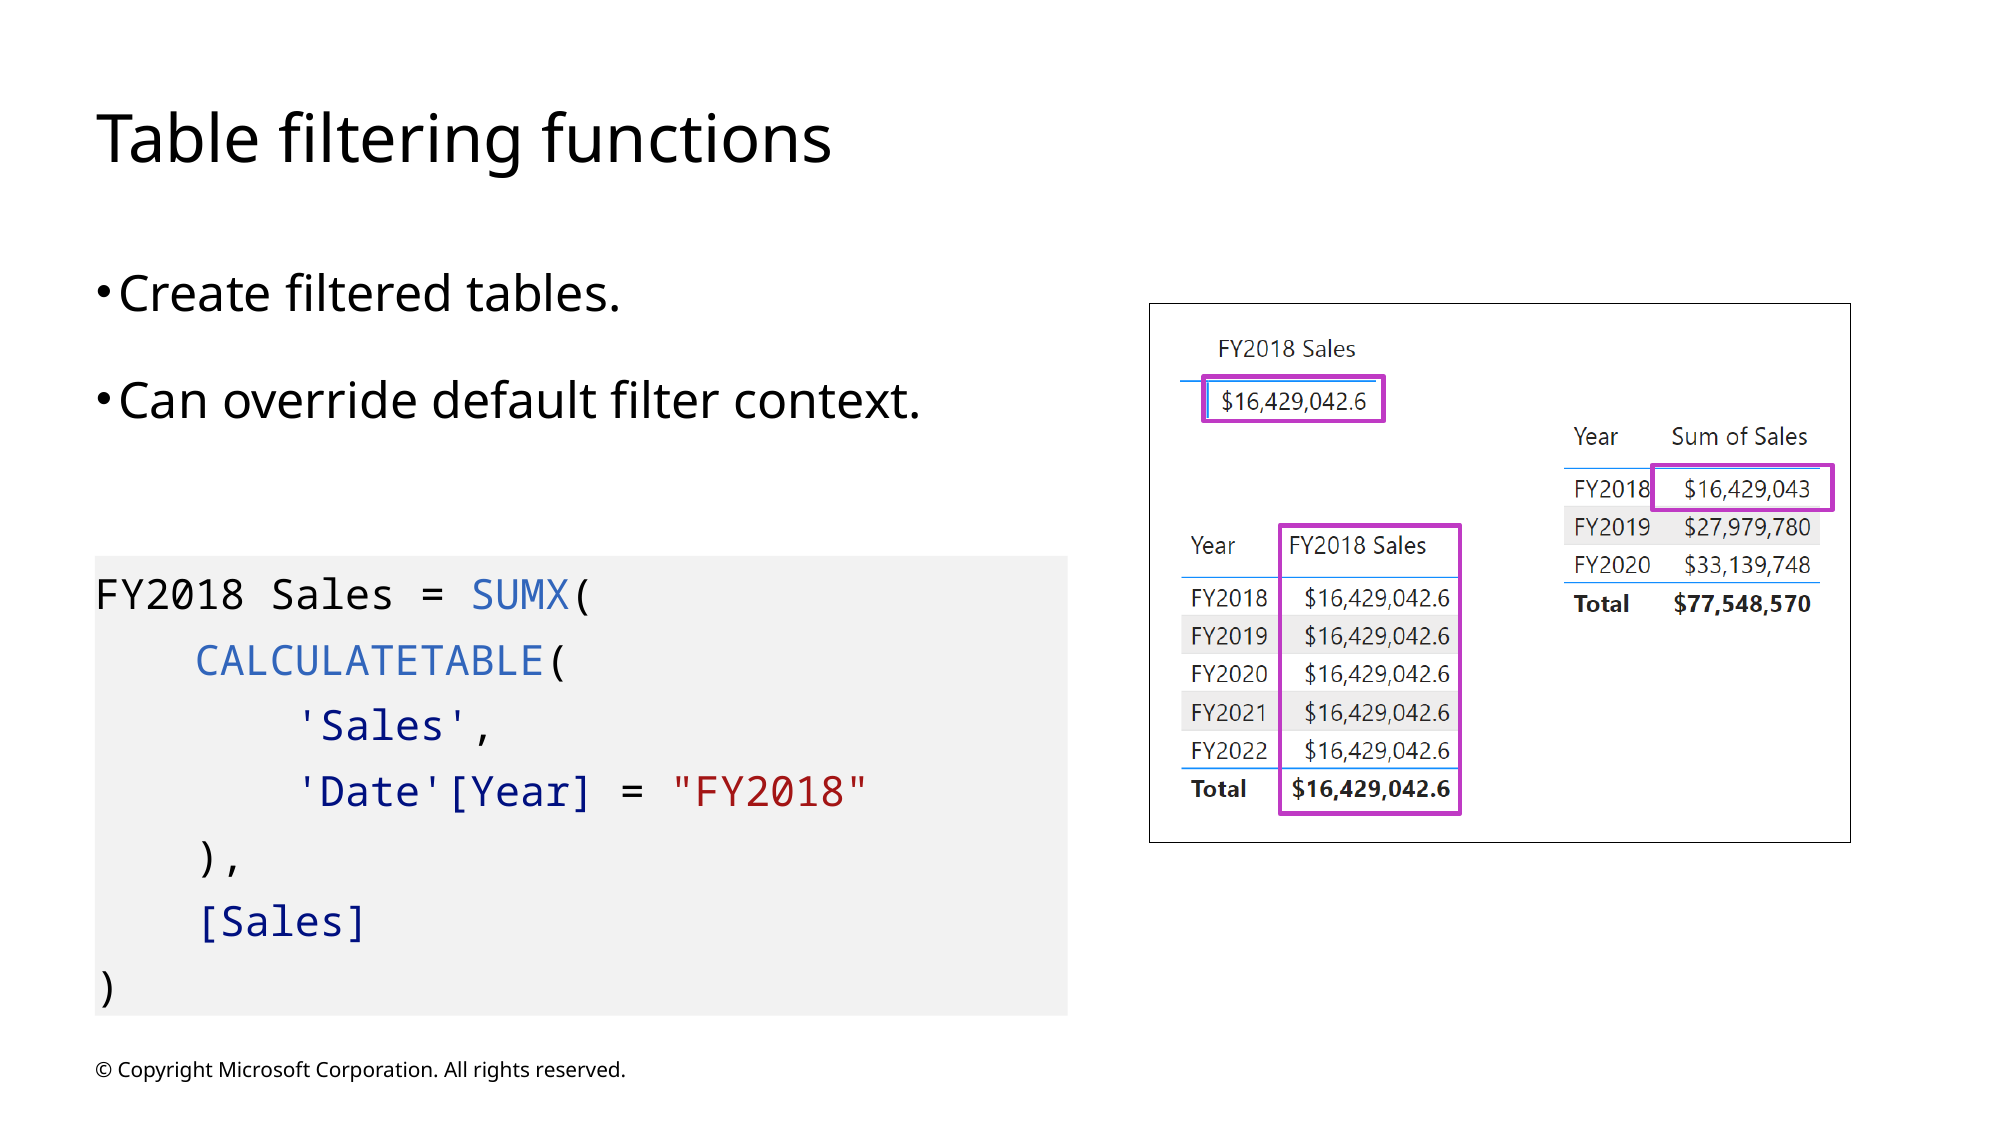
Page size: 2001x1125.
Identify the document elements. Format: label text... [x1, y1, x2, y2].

picture [1148, 303, 1851, 843]
title Table filtering functions [96, 96, 1903, 177]
list Create filtered tables. Can override default filter context. [96, 260, 953, 433]
list FY2018 Sales = SUMX( CALCULATETABLE( 'Sales', 'Date'[Year] = "FY2018" ), [Sales] ) [94, 555, 1068, 1016]
